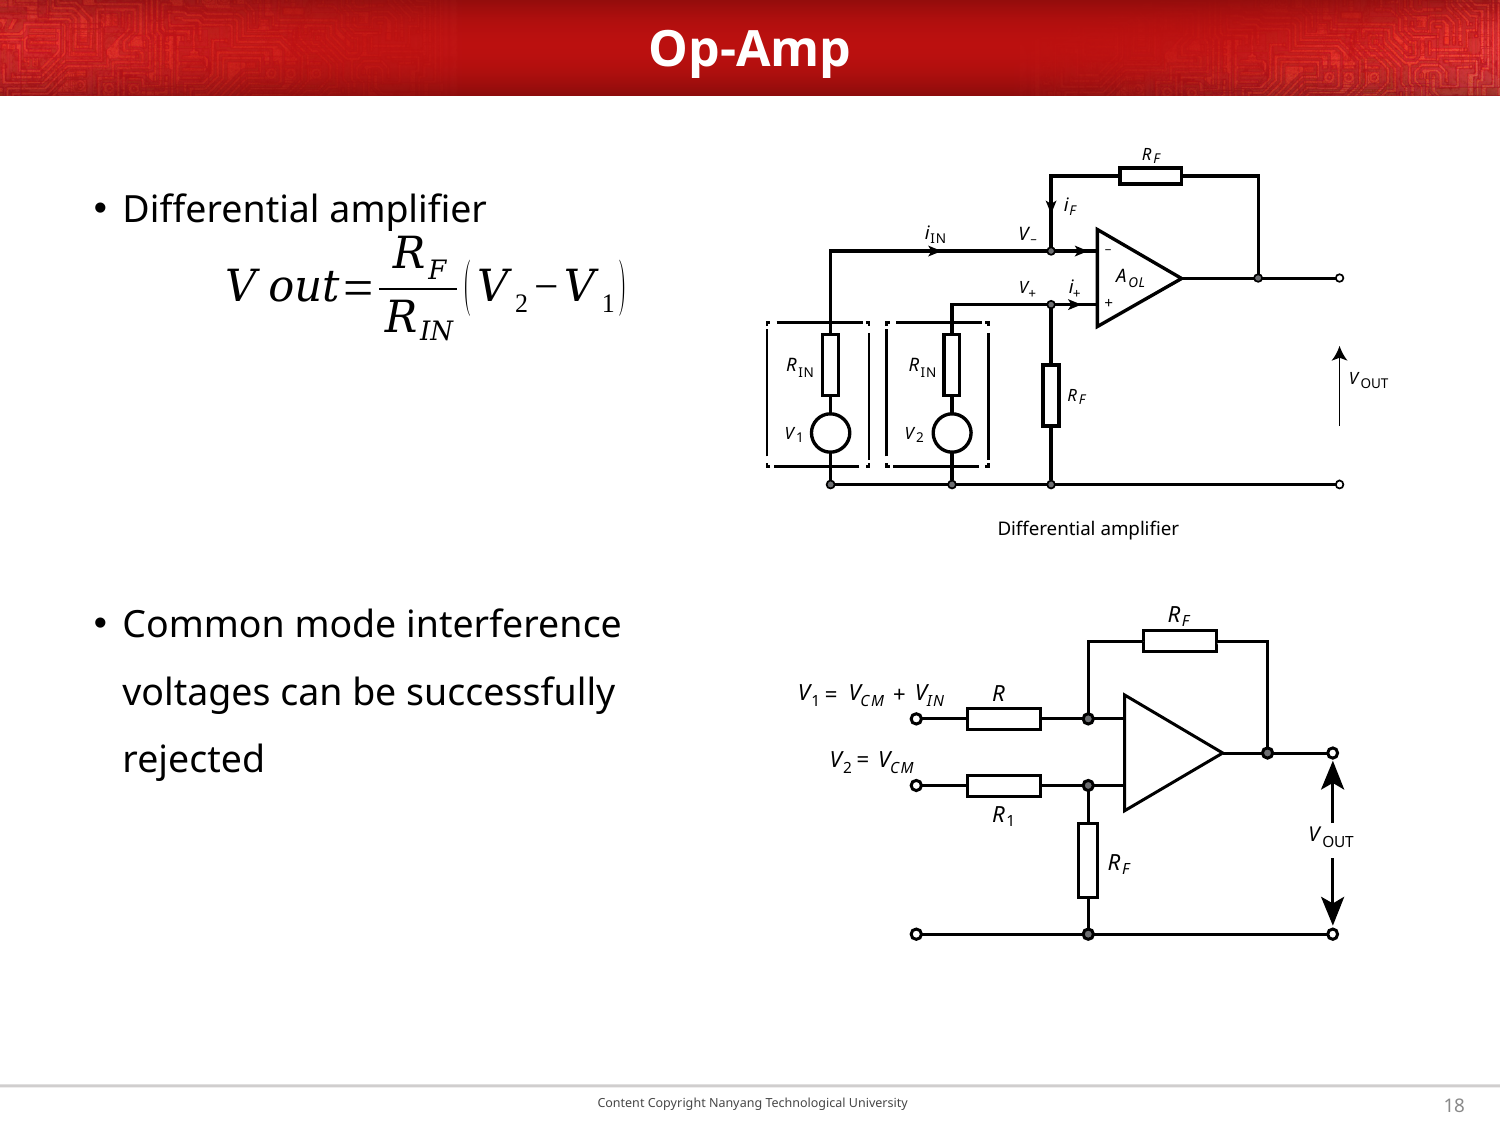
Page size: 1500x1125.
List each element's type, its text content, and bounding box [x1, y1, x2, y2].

picture [765, 144, 1389, 509]
title Op-Amp [0, 0, 1500, 93]
picture [798, 603, 1356, 984]
text_box Differential amplifier [893, 518, 1284, 547]
list Differential amplifier Common mode interference voltages can be successfully rejected [79, 155, 731, 1052]
